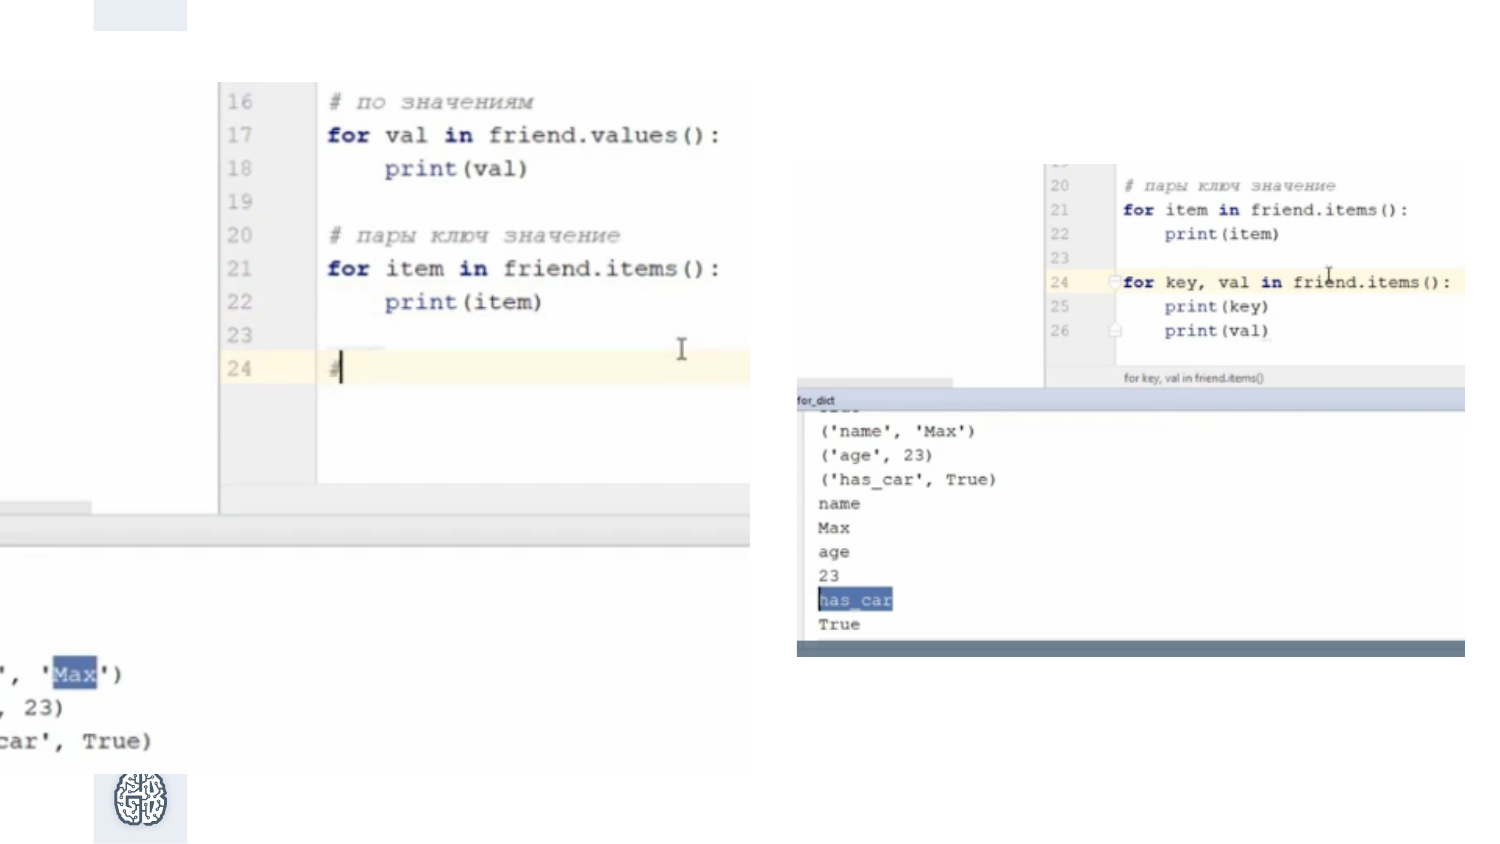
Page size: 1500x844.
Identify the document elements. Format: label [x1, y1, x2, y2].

picture [796, 163, 1466, 657]
picture [0, 81, 751, 834]
